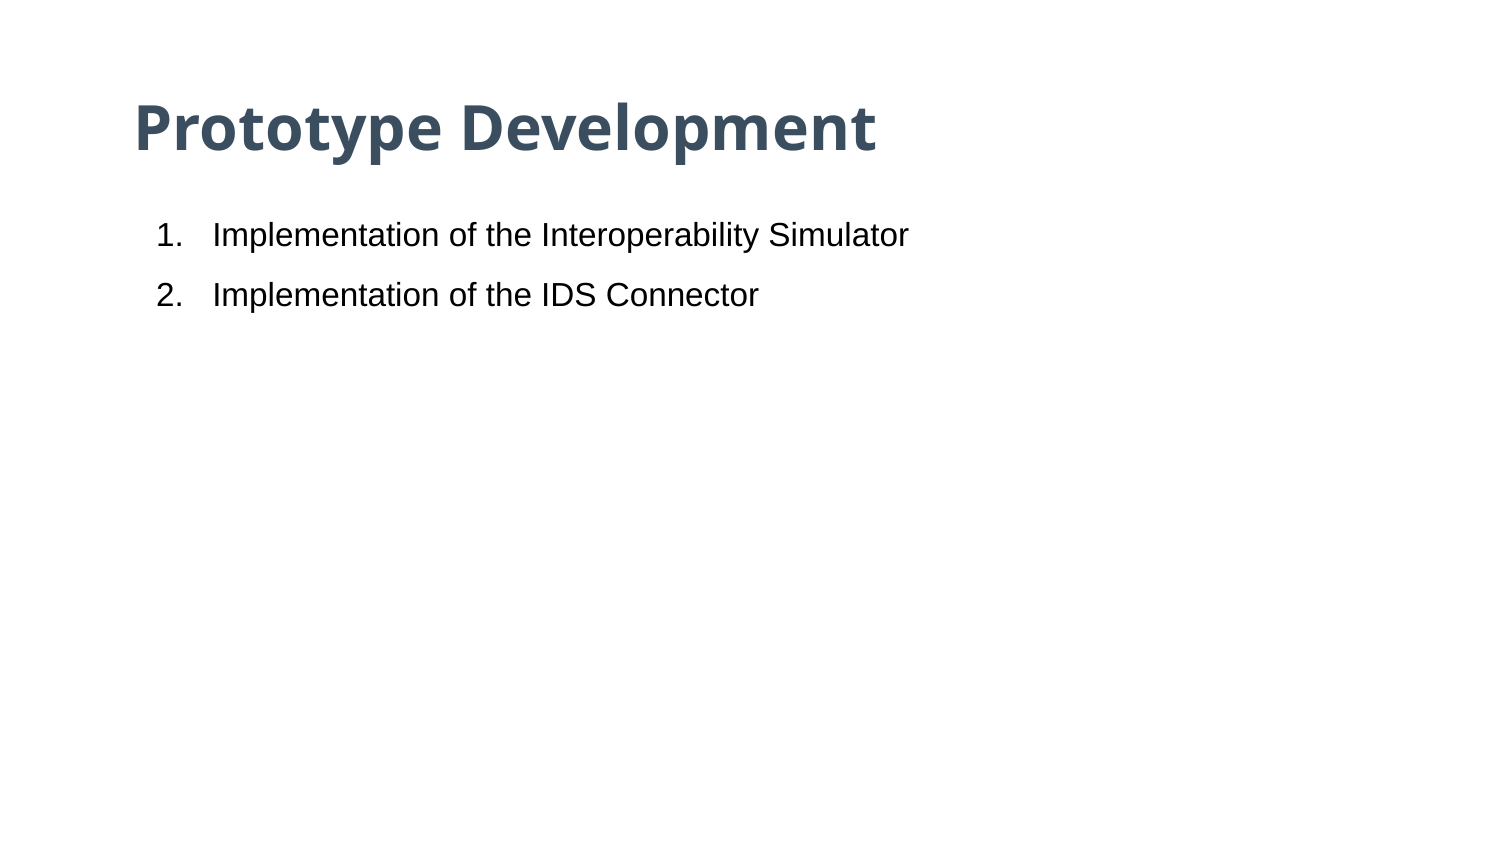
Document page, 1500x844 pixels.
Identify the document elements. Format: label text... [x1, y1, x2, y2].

text_box Implementation of the Interoperability Simulator Implementation of the IDS Connector [118, 197, 1382, 704]
title Prototype Development [118, 72, 1382, 167]
